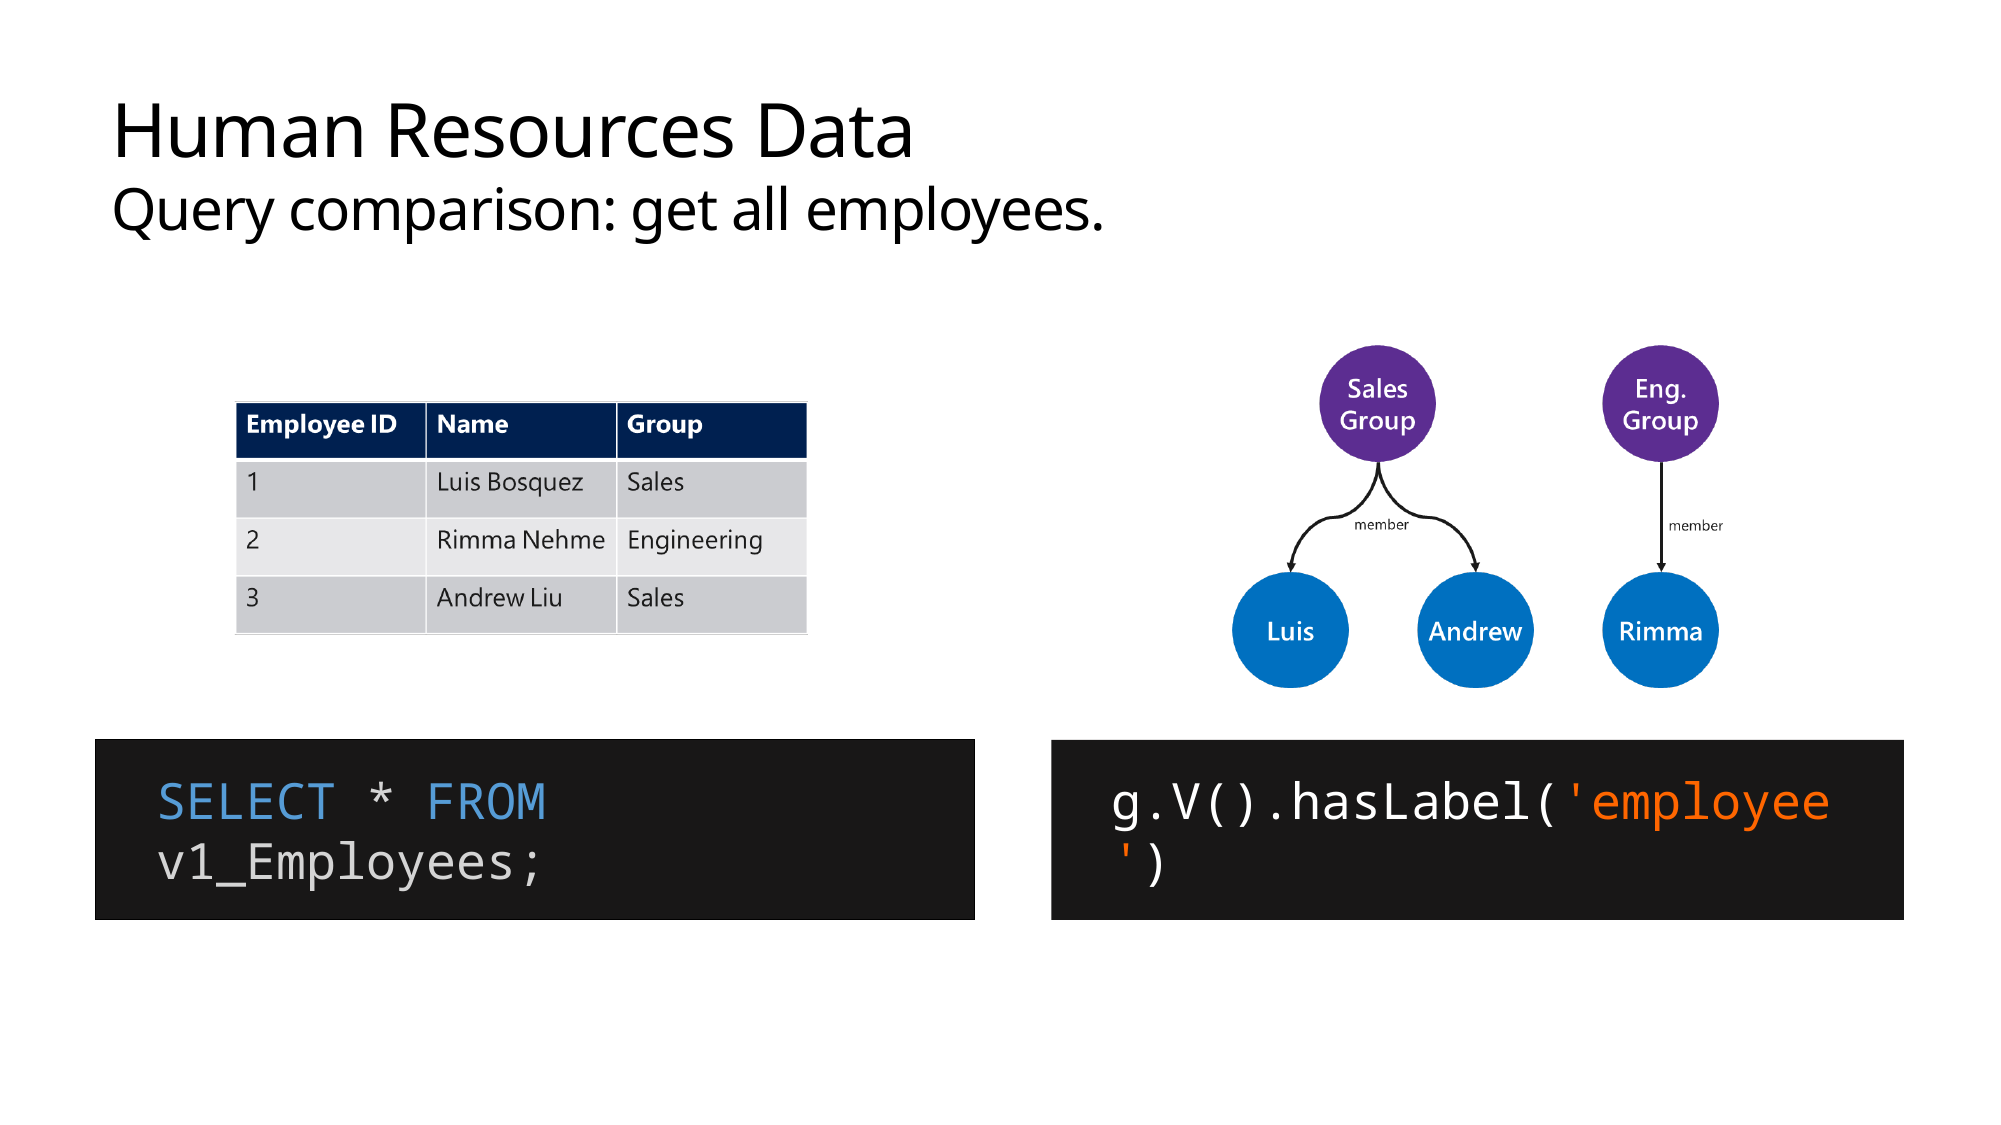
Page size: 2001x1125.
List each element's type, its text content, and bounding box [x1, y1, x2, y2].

text_box SELECT * FROM v1_Employees; [95, 739, 975, 920]
picture [234, 399, 810, 635]
text_box g.V().hasLabel('employee') [1051, 739, 1904, 920]
text_box Human Resources Data Query comparison: get all employees. [96, 74, 1904, 237]
picture [1232, 345, 1724, 689]
